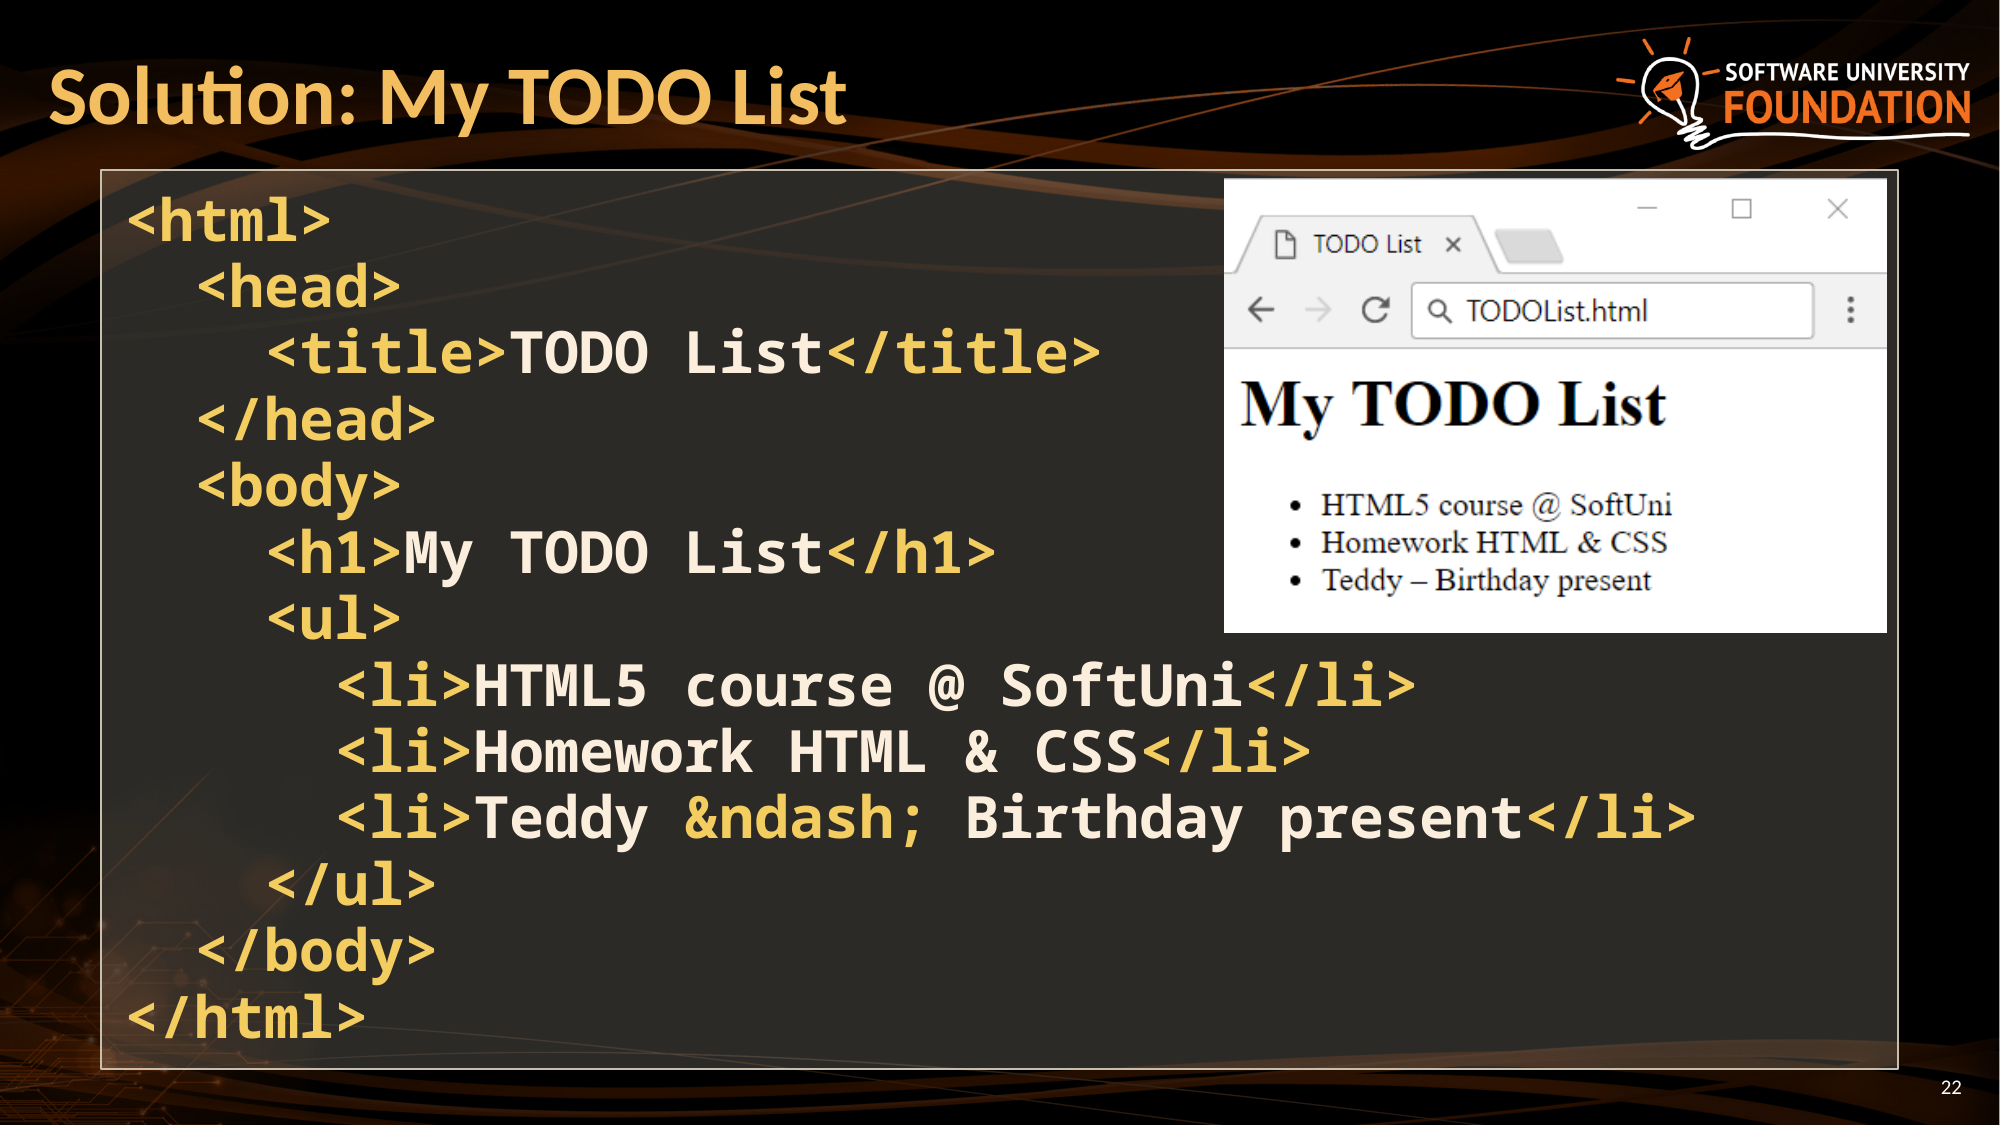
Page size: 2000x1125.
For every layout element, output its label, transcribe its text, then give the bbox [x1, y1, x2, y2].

text_box <html> <head> <title>TODO List</title> </head> <body> <h1>My TODO List</h1> <ul> <li>HTML5 course @ SoftUni</li> <li>Homework HTML & CSS</li> <li>Teddy &ndash; Birthday present</li> </ul> </body> </html> [100, 170, 1899, 1070]
picture [0, 0, 2000, 1125]
title Solution: My TODO List [30, 6, 1602, 189]
slide_number 22 [1897, 1070, 1968, 1103]
